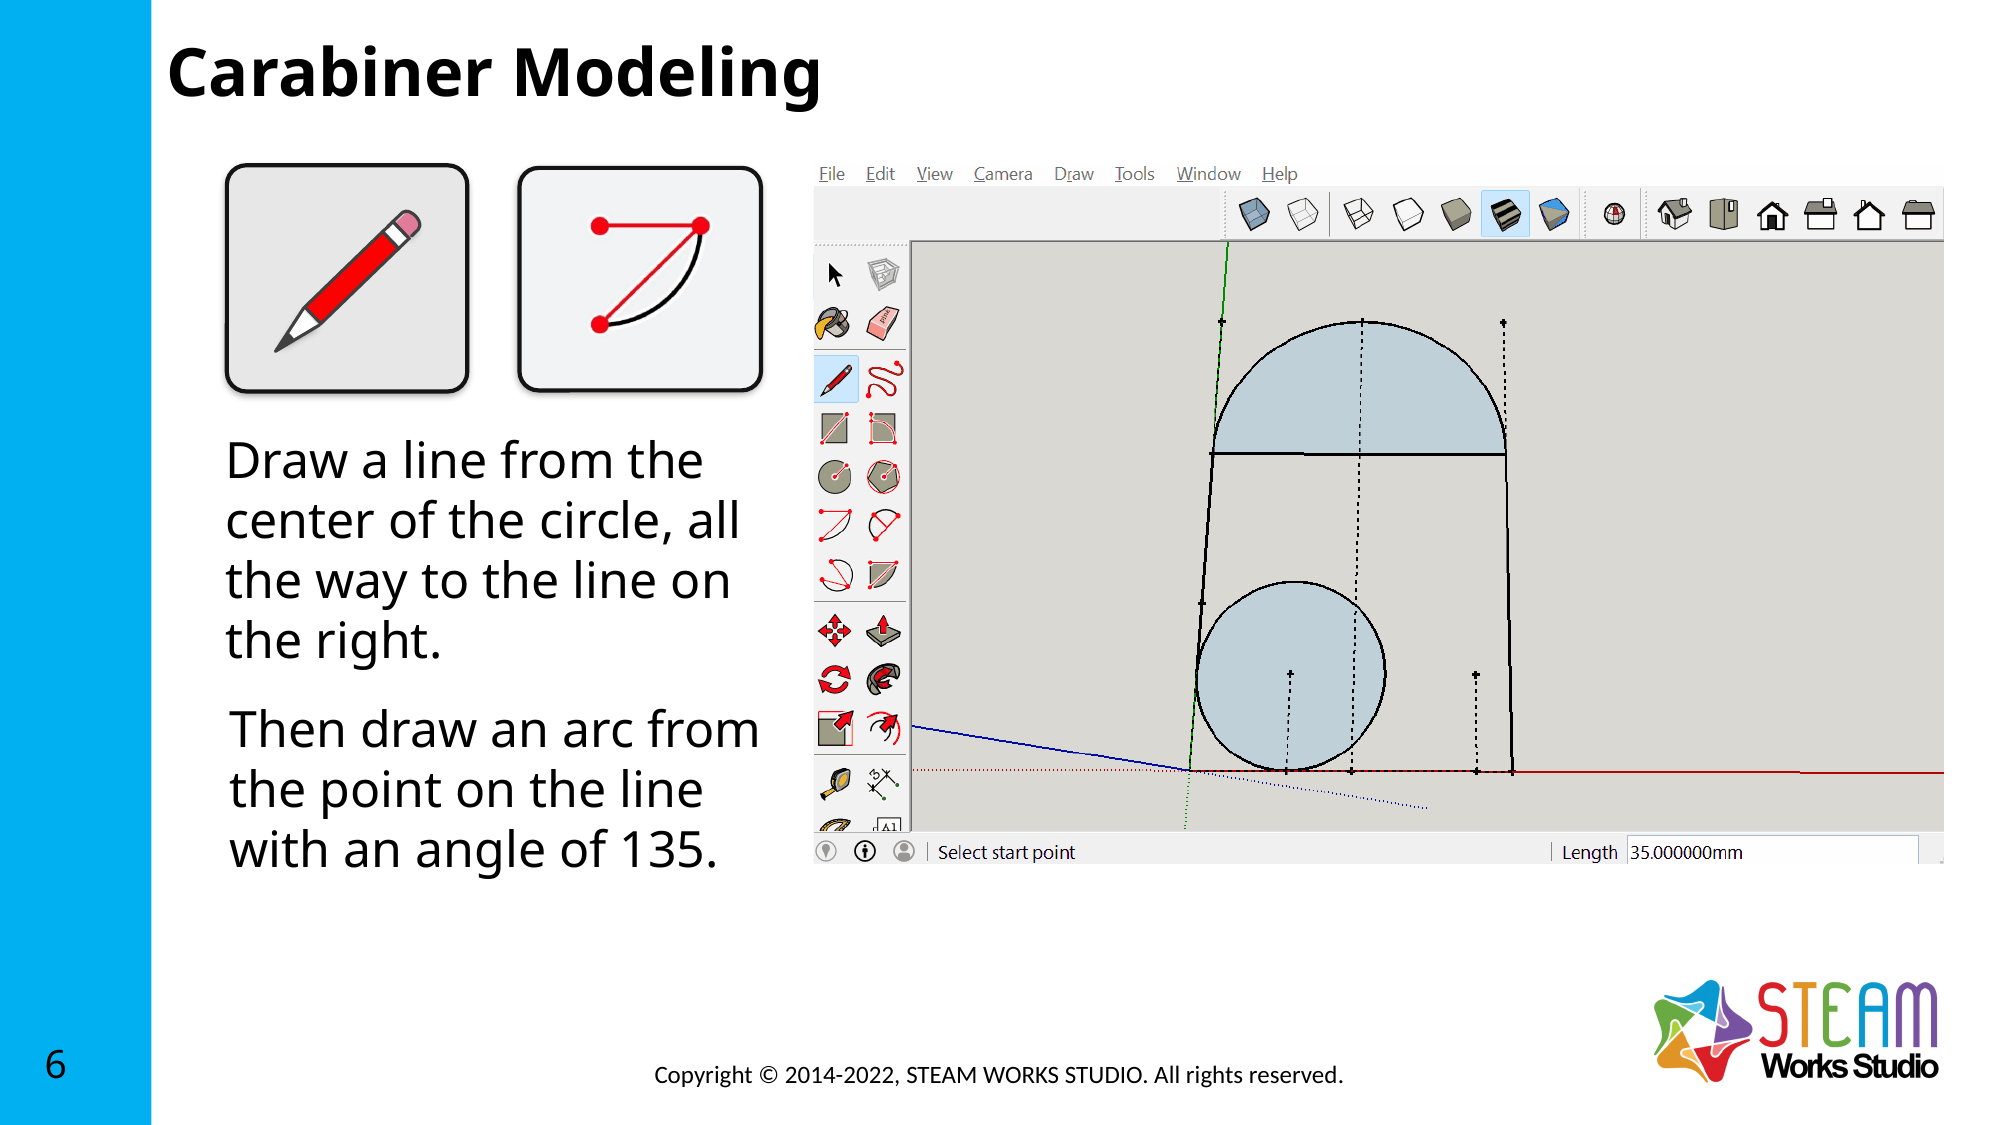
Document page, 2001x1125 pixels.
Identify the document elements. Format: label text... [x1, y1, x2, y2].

picture [813, 162, 1944, 865]
picture [1650, 976, 1942, 1086]
text_box Carabiner Modeling [151, 22, 839, 118]
text_box 6 [29, 1031, 171, 1094]
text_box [226, 165, 468, 392]
text_box Draw a line from the center of the circle, all the way to the line on the right. [210, 420, 784, 676]
text_box Then draw an arc from the point on the line with an angle of 135. [214, 689, 788, 885]
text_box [519, 167, 762, 391]
